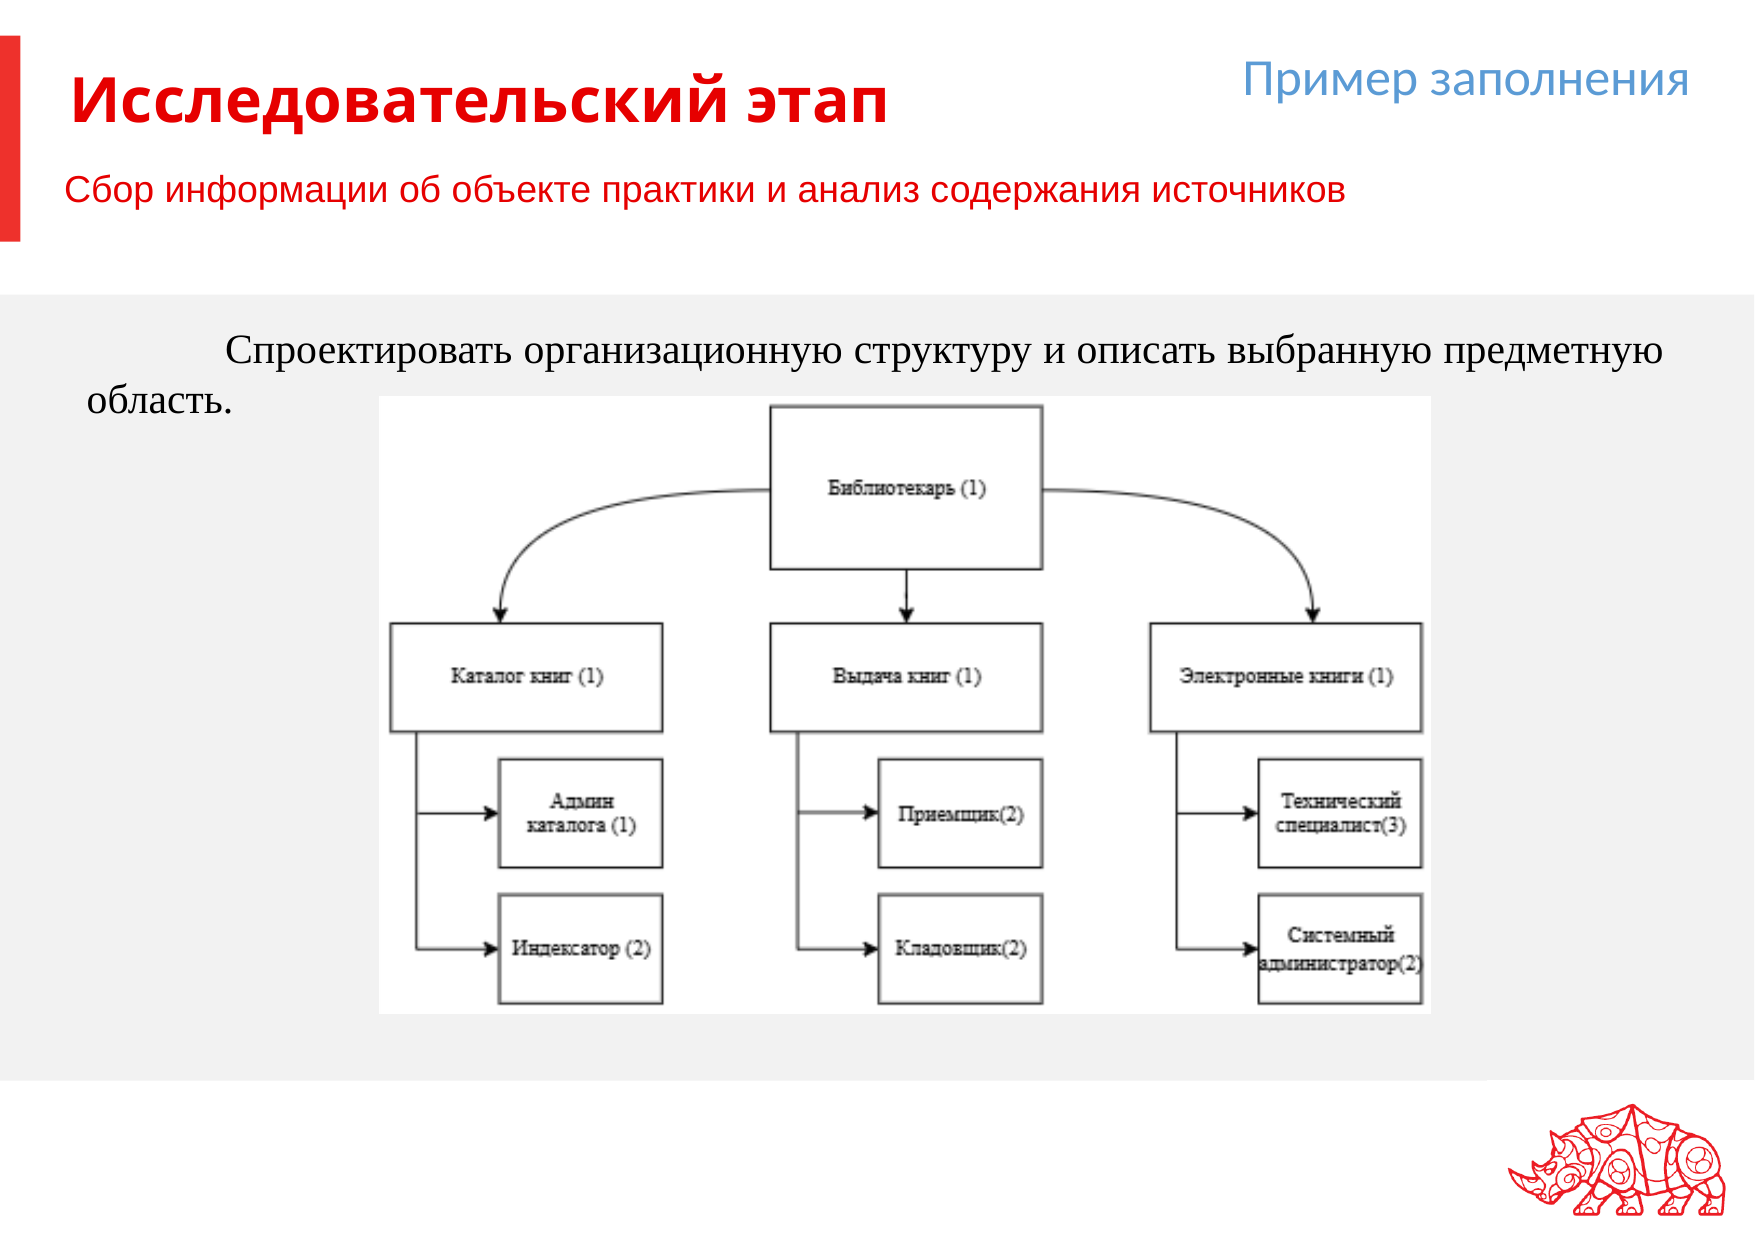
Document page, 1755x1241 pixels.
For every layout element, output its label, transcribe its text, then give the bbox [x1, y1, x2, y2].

picture [378, 396, 1431, 1015]
text_box Пример заполнения [1207, 36, 1726, 115]
list Спроектировать организационную структуру и описать выбранную предметную область. [69, 313, 1682, 1070]
list Сбор информации об объекте практики и анализ содержания источников [46, 102, 1659, 219]
picture [1487, 1080, 1755, 1229]
title Исследовательский этап [69, 0, 1659, 102]
